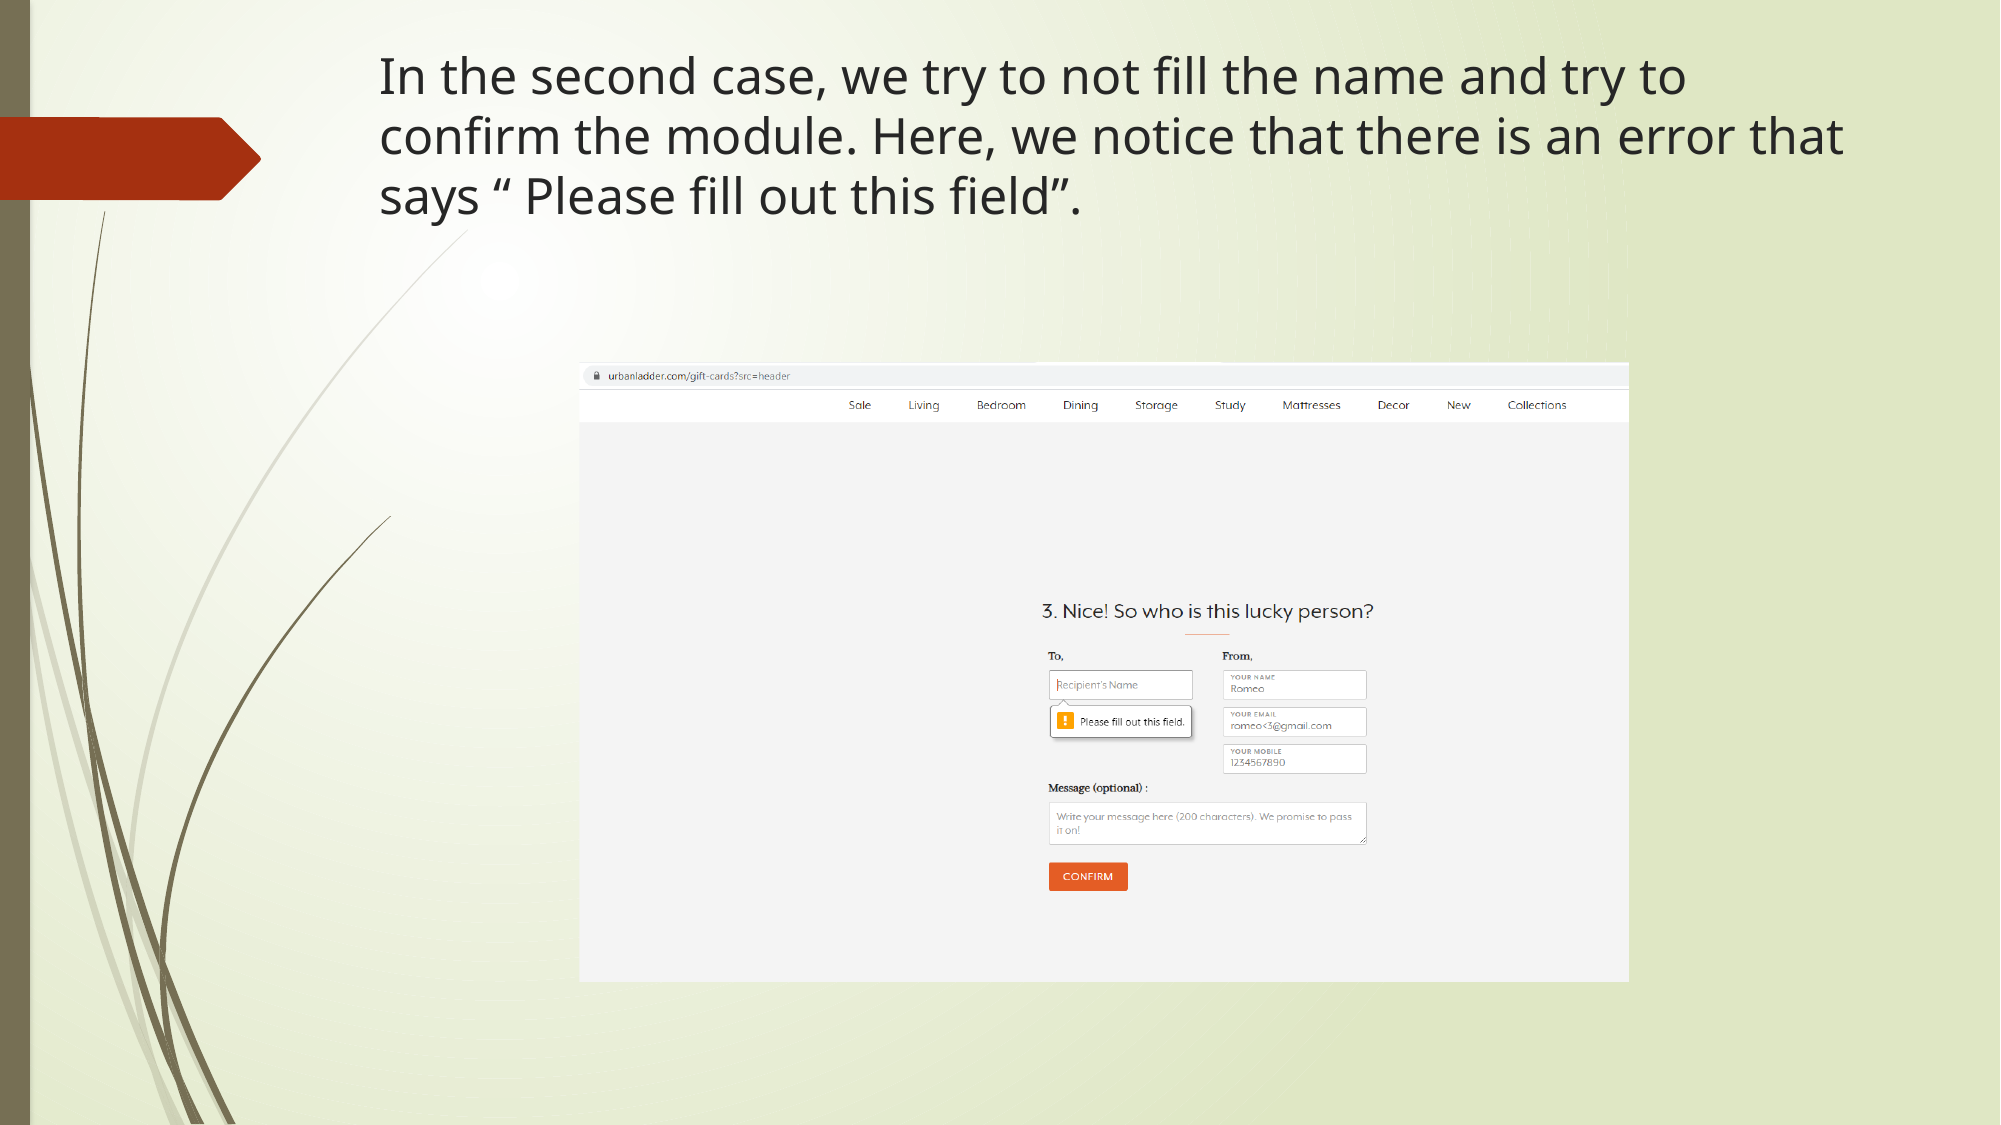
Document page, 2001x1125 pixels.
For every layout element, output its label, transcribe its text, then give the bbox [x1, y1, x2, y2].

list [579, 361, 1630, 983]
title In the second case, we try to not fill the name and try to confirm the module. Here, we notice that there is an error that says “ Please fill out this field”. [364, 36, 1888, 279]
